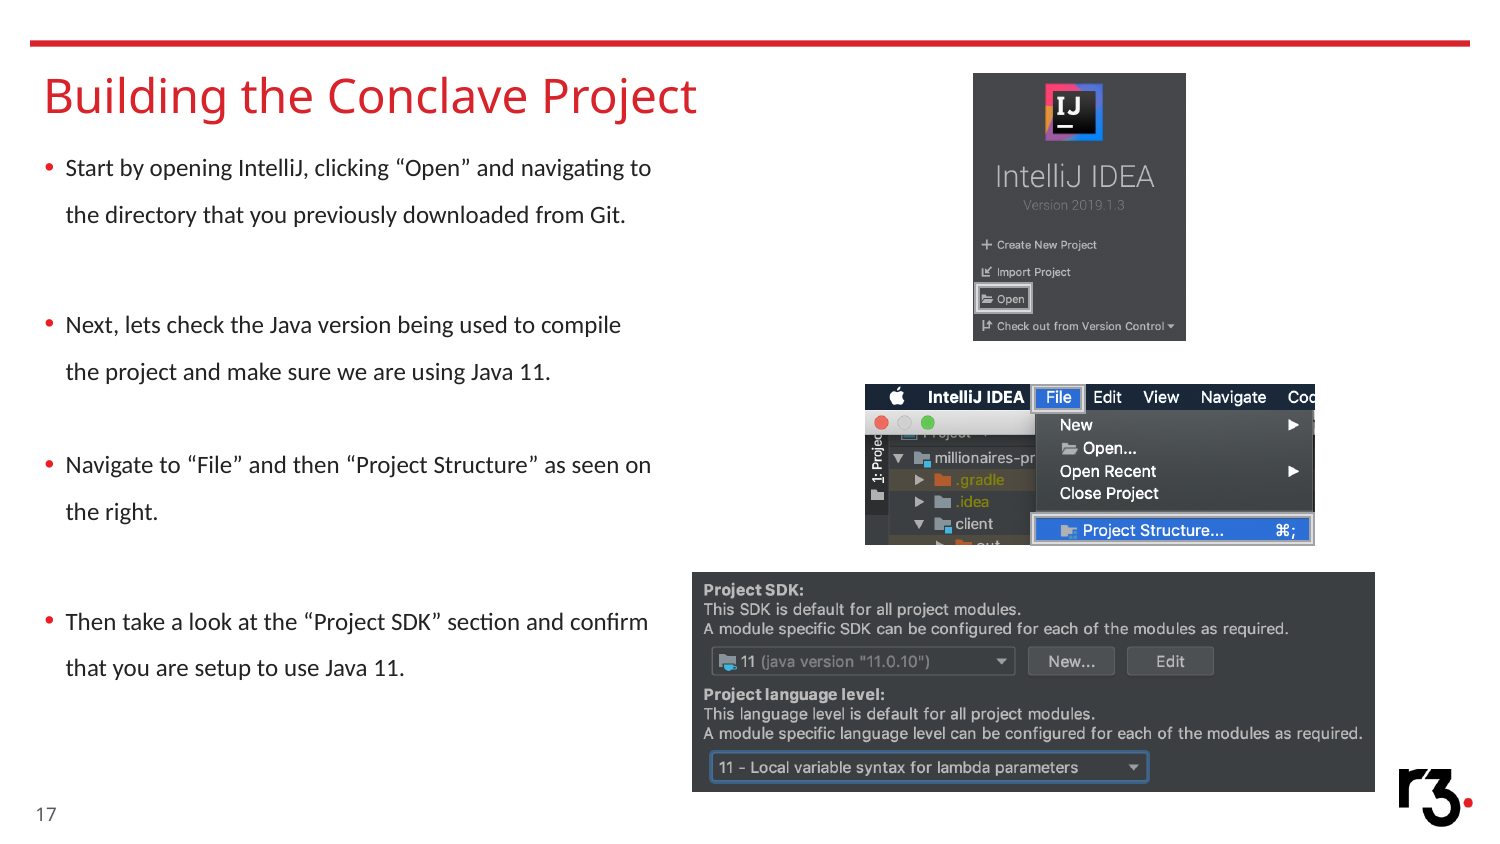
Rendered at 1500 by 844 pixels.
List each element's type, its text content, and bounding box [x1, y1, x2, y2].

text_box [973, 73, 1186, 341]
list Start by opening IntelliJ, clicking “Open” and navigating to the directory that you previously downloaded from Git. Next, lets check the Java version being used to compile the project and make sure we are using Java 11. Navigate to “File” and then “Project Structure” as seen on the right. Then take a look at the “Project SDK” section and confirm that you are setup to use Java 11. [28, 127, 673, 844]
picture [1399, 769, 1473, 827]
title Building the Conclave Project [28, 57, 1430, 191]
picture [692, 572, 1375, 792]
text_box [865, 384, 1315, 546]
